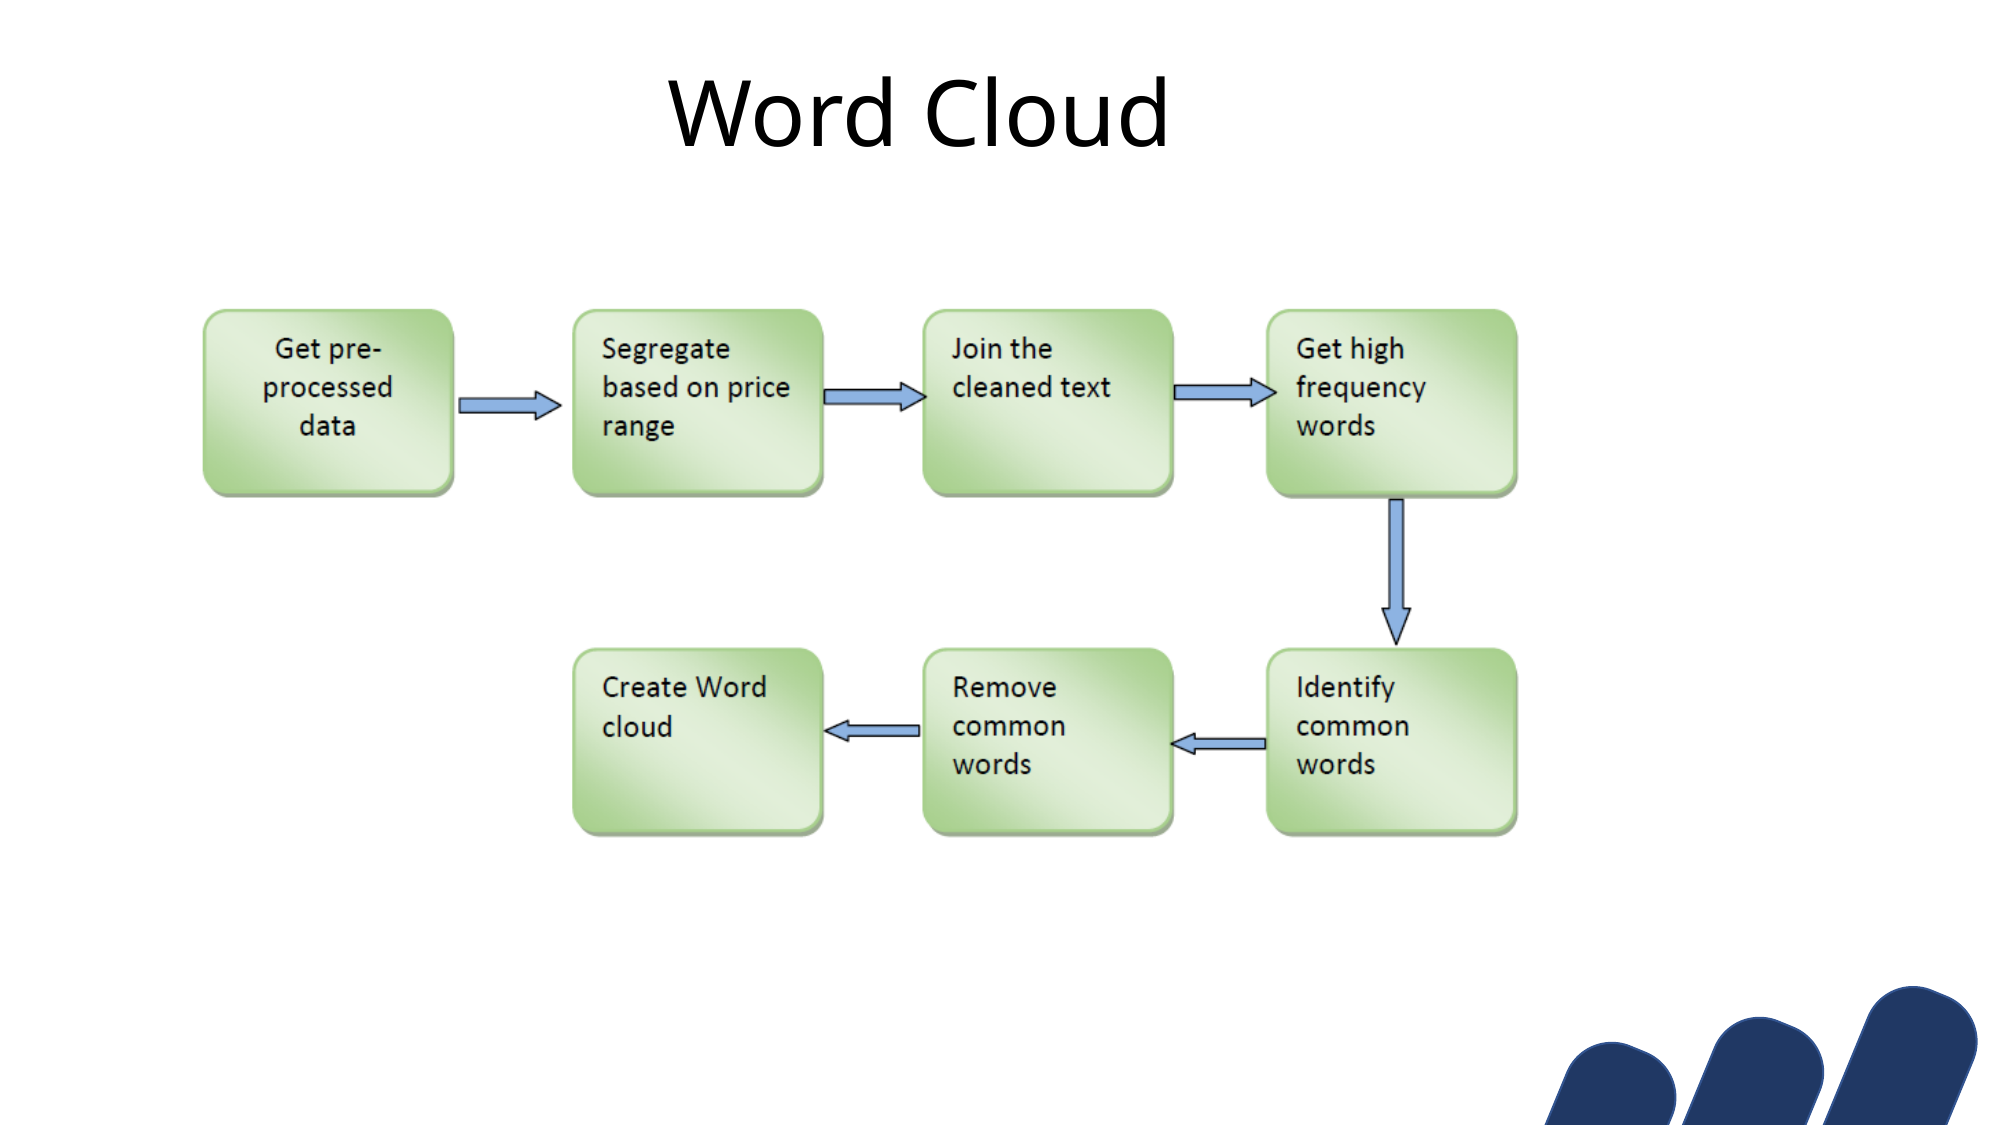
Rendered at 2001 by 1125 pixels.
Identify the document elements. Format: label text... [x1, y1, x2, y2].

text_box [1523, 979, 1922, 1125]
text_box Word Cloud [185, 47, 1656, 172]
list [137, 272, 1608, 905]
